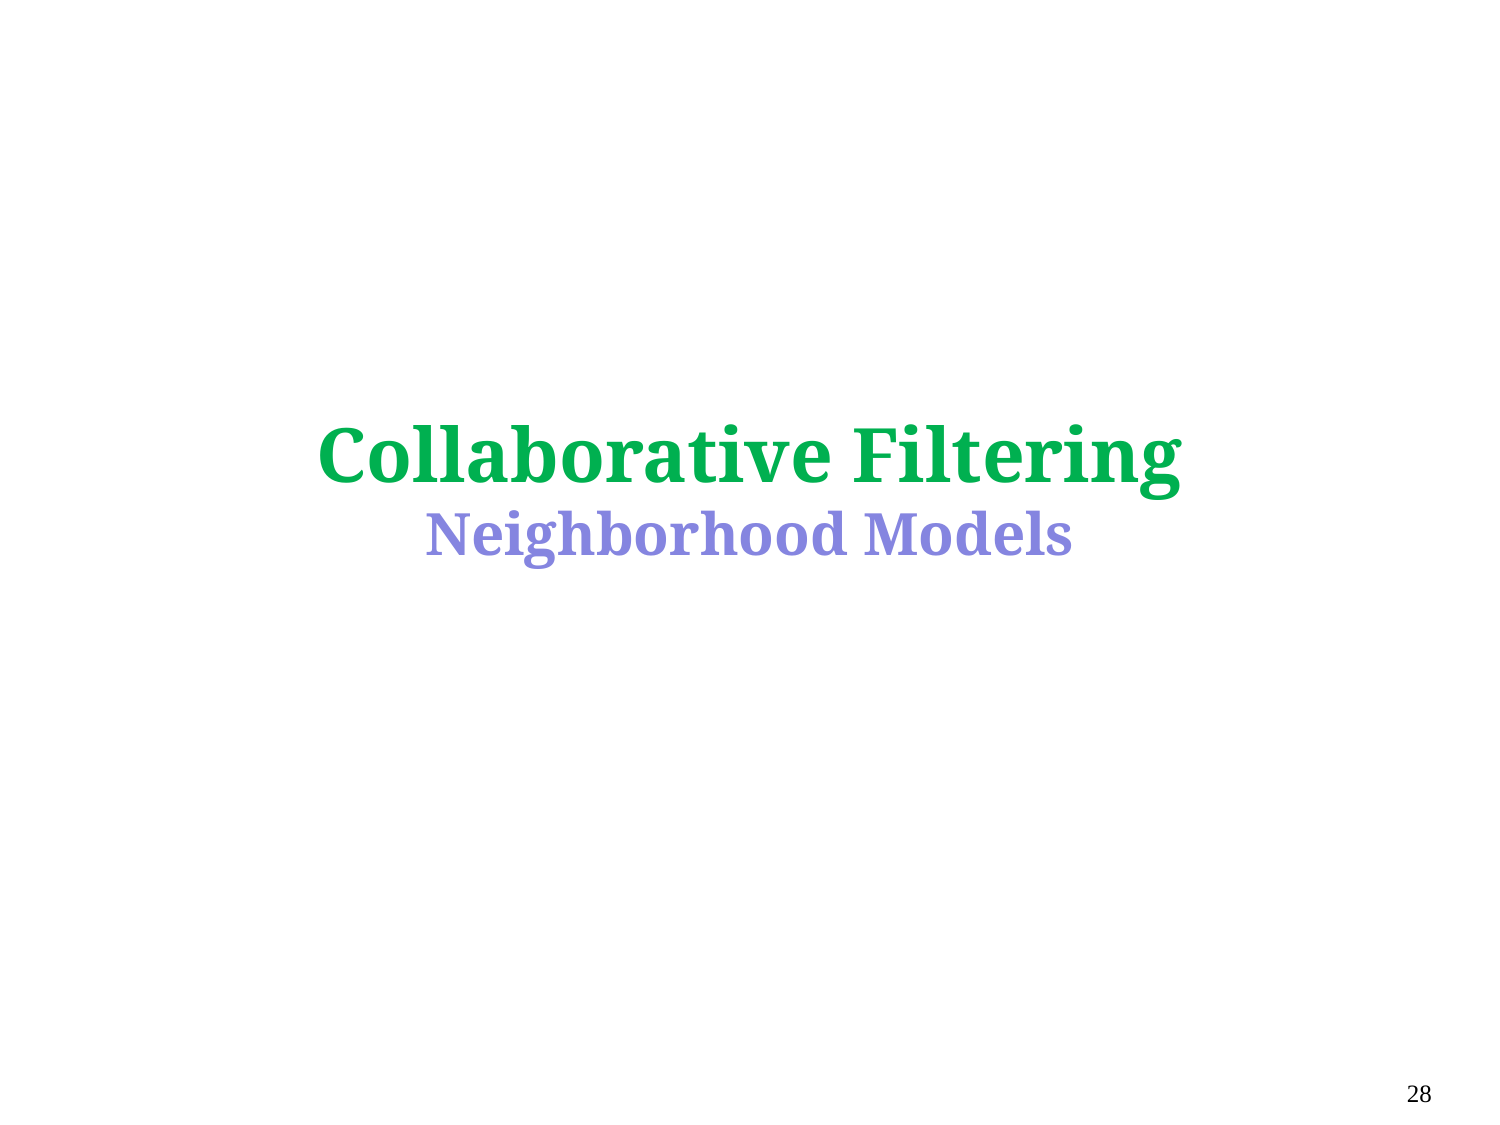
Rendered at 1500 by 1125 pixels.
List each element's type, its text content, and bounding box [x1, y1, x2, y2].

title Collaborative Filtering Neighborhood Models [112, 412, 1388, 563]
slide_number 28 [1096, 1070, 1448, 1118]
